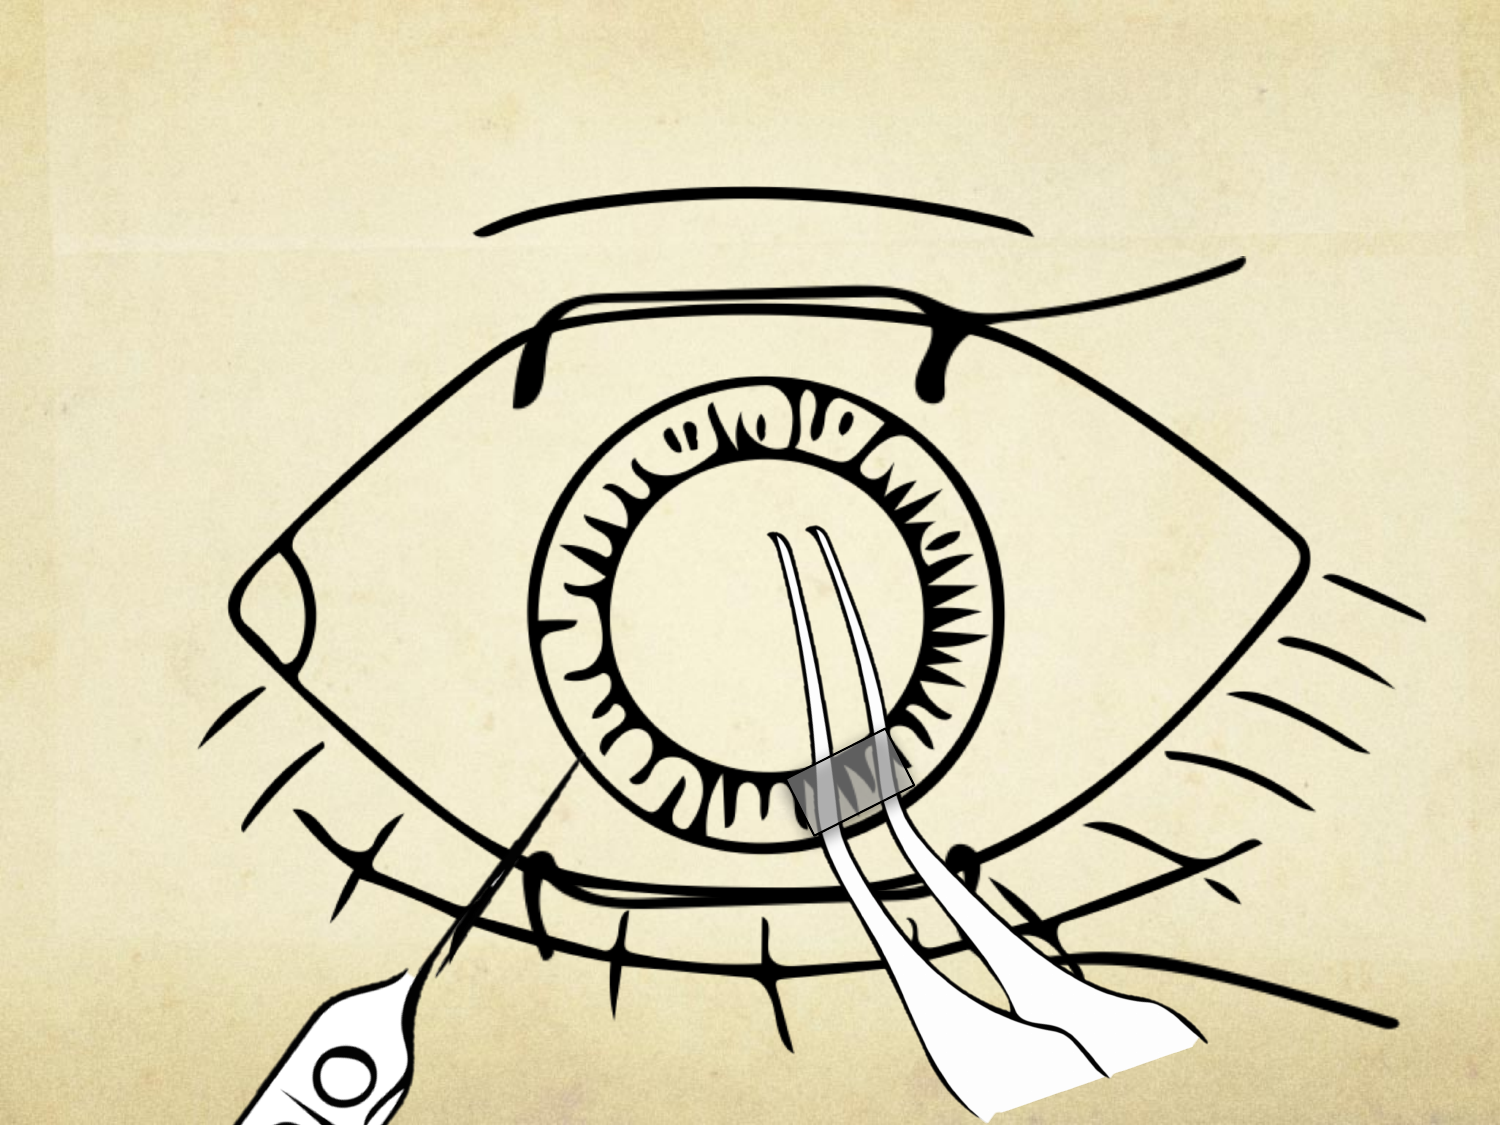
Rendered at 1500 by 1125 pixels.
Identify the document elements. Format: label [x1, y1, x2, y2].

picture [591, 558, 1343, 1043]
picture [0, 0, 1500, 1125]
text_box [126, 115, 1500, 1125]
